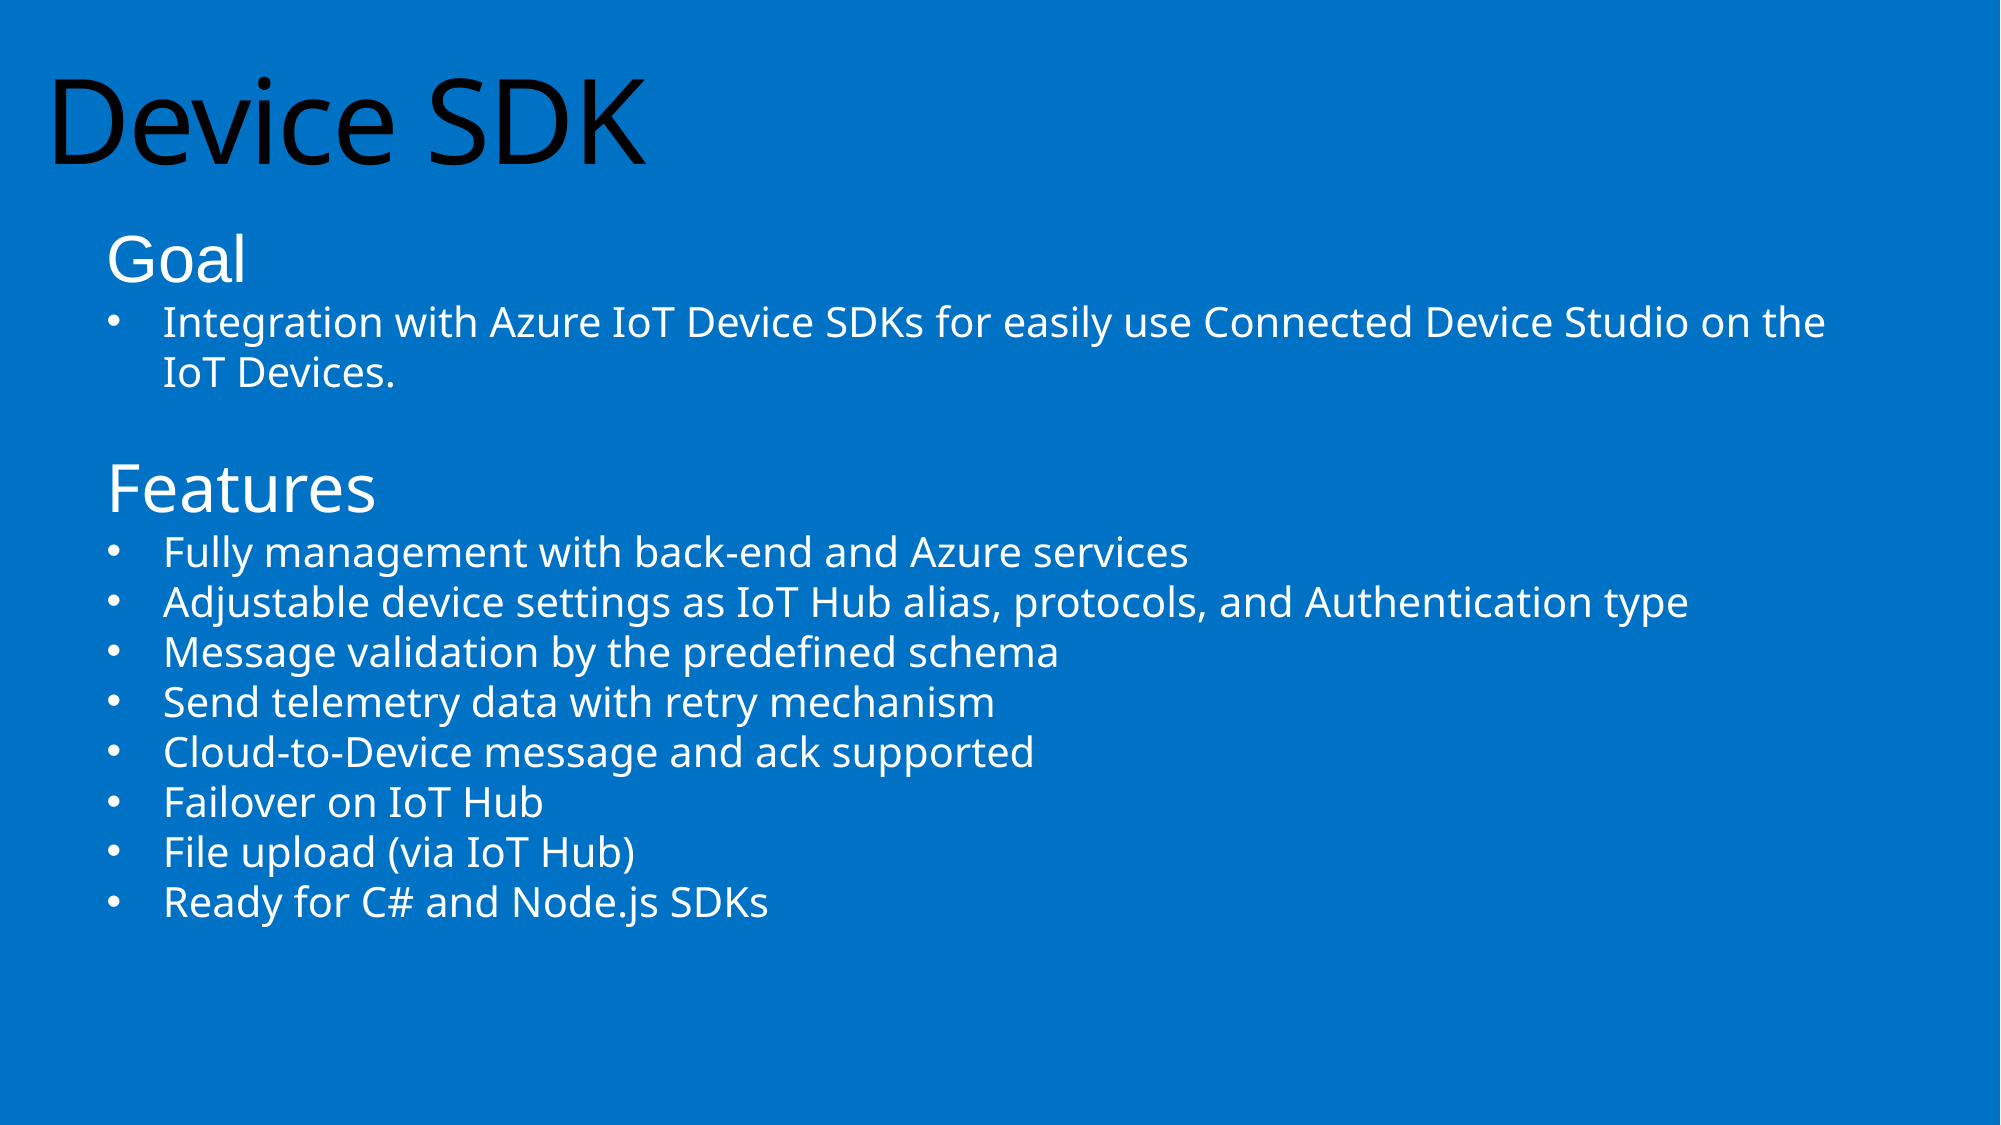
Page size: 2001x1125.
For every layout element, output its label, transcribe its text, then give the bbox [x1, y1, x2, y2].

text_box Goal Integration with Azure IoT Device SDKs for easily use Connected Device Studio on the IoT Devices. Features Fully management with back-end and Azure services Adjustable device settings as IoT Hub alias, protocols, and Authentication type Message validation by the predefined schema Send telemetry data with retry mechanism Cloud-to-Device message and ack supported Failover on IoT Hub File upload (via IoT Hub) Ready for C# and Node.js SDKs [91, 208, 1861, 933]
title Device SDK [44, 47, 1957, 196]
